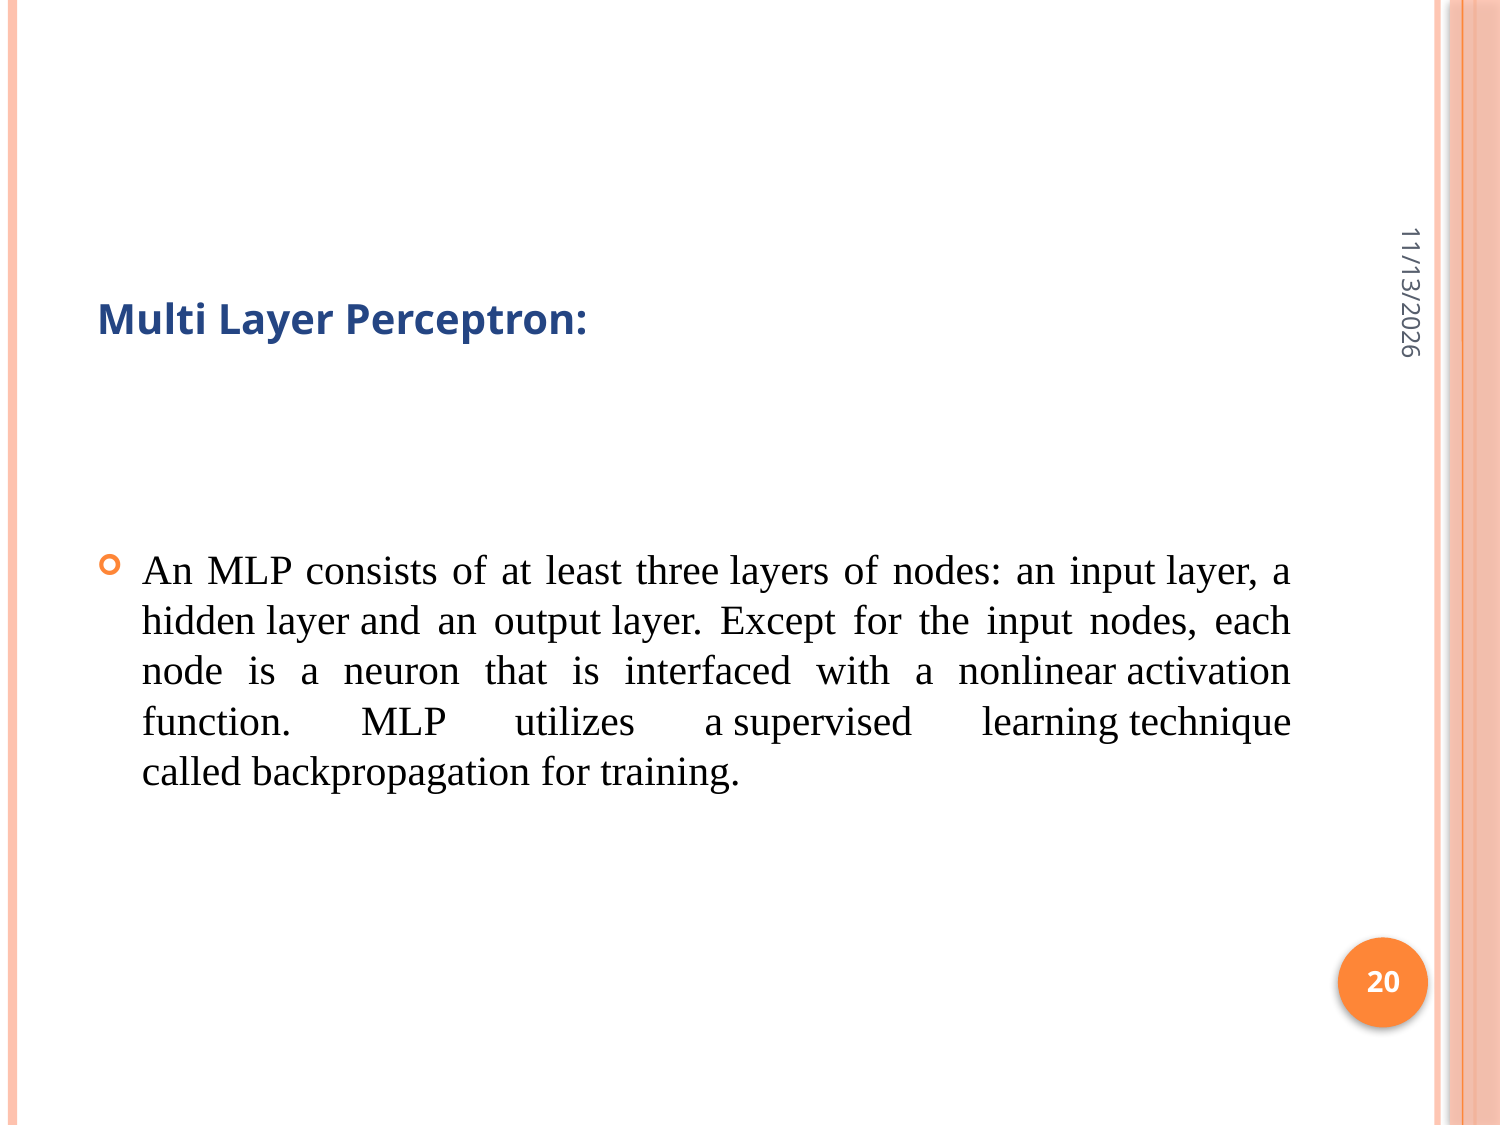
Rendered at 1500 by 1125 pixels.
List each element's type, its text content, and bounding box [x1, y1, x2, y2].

slide_number 20 [1333, 940, 1434, 1027]
list Multi Layer Perceptron: An MLP consists of at least three layers of nodes: an input layer, a hidden layer and an output layer. Except for the input nodes, each node is a neuron that is interfaced with a nonlinear activation function. MLP utilizes a supervised learning technique called backpropagation for training. [82, 222, 1307, 1023]
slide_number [1378, 43, 1442, 374]
